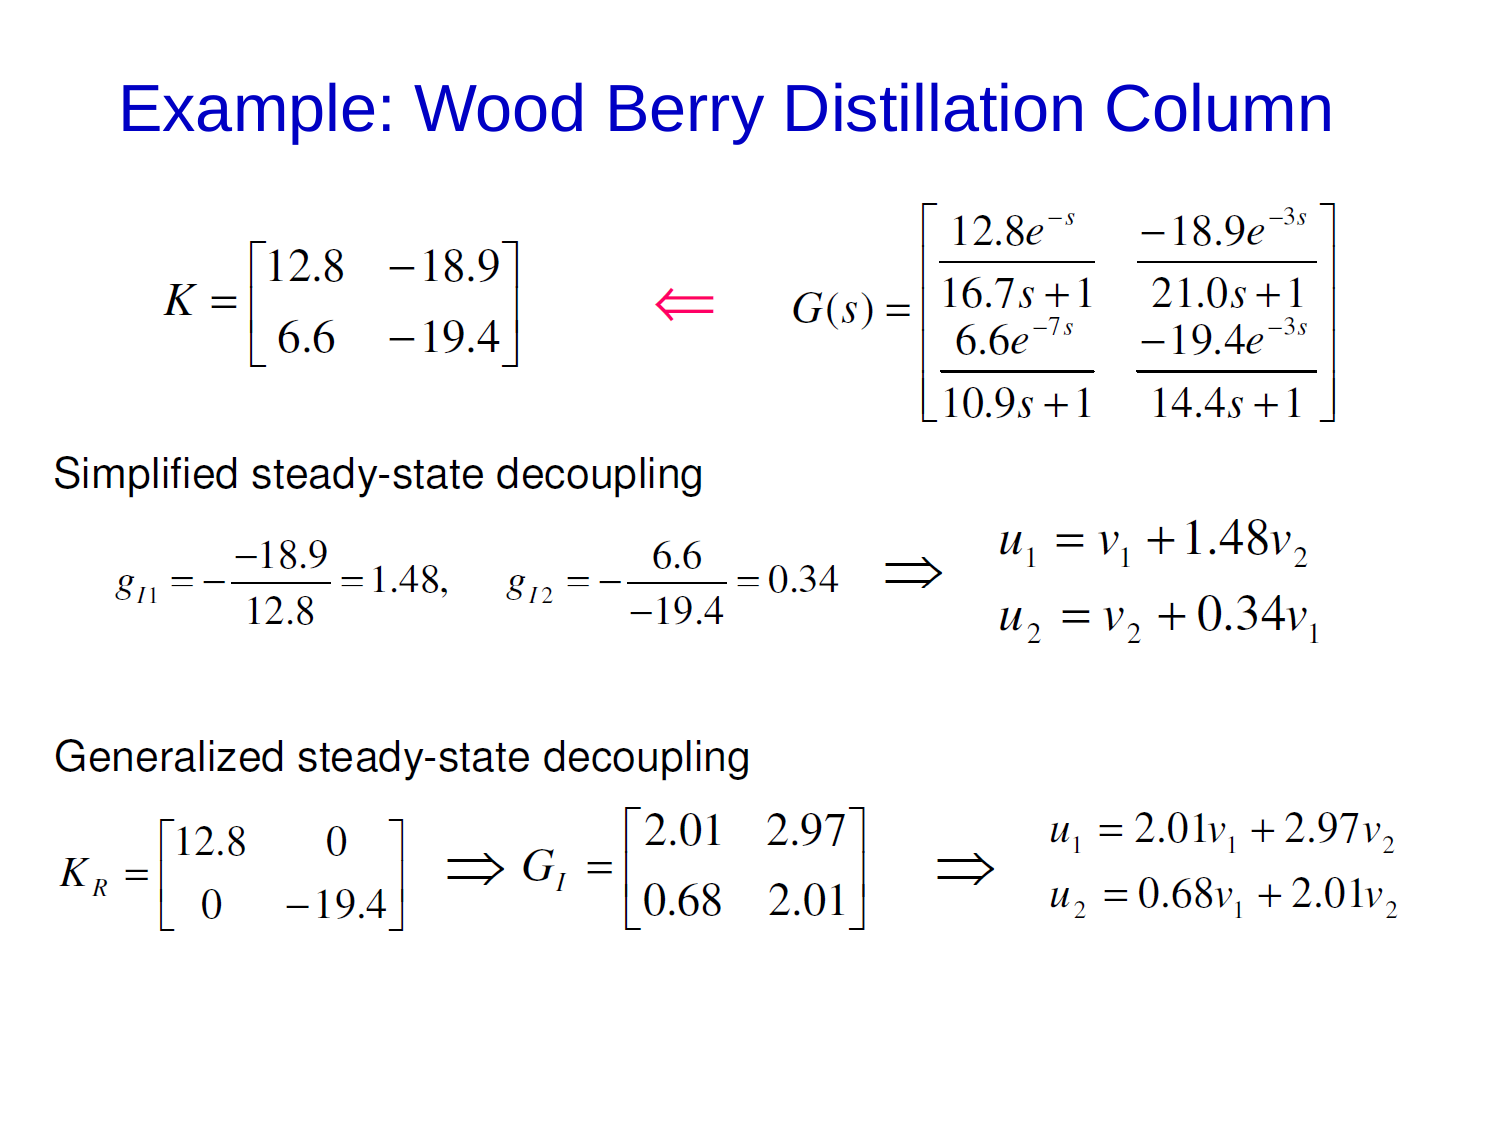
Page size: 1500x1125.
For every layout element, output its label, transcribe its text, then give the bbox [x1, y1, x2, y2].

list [32, 192, 1445, 980]
title Example: Wood Berry Distillation Column [103, 59, 1397, 160]
